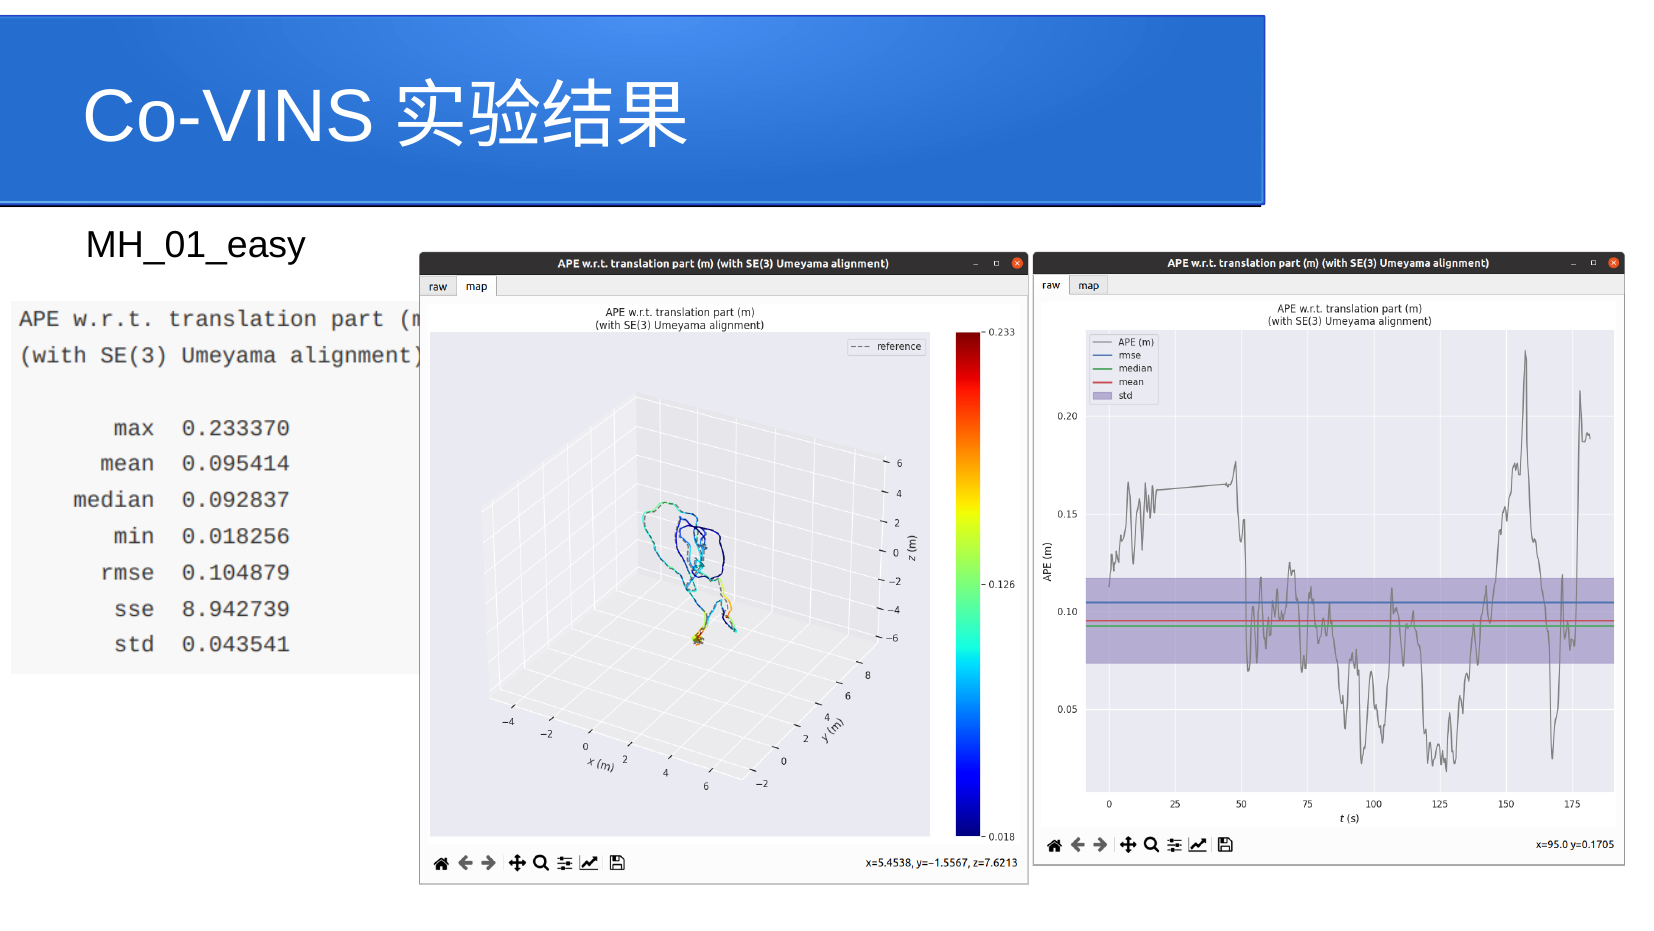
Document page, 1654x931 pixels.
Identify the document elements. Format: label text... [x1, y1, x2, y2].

picture [0, 13, 1269, 211]
picture [11, 247, 1631, 890]
text_box MH_01_easy [70, 212, 378, 270]
text_box Co-VINS实验结果 [82, 35, 1235, 189]
